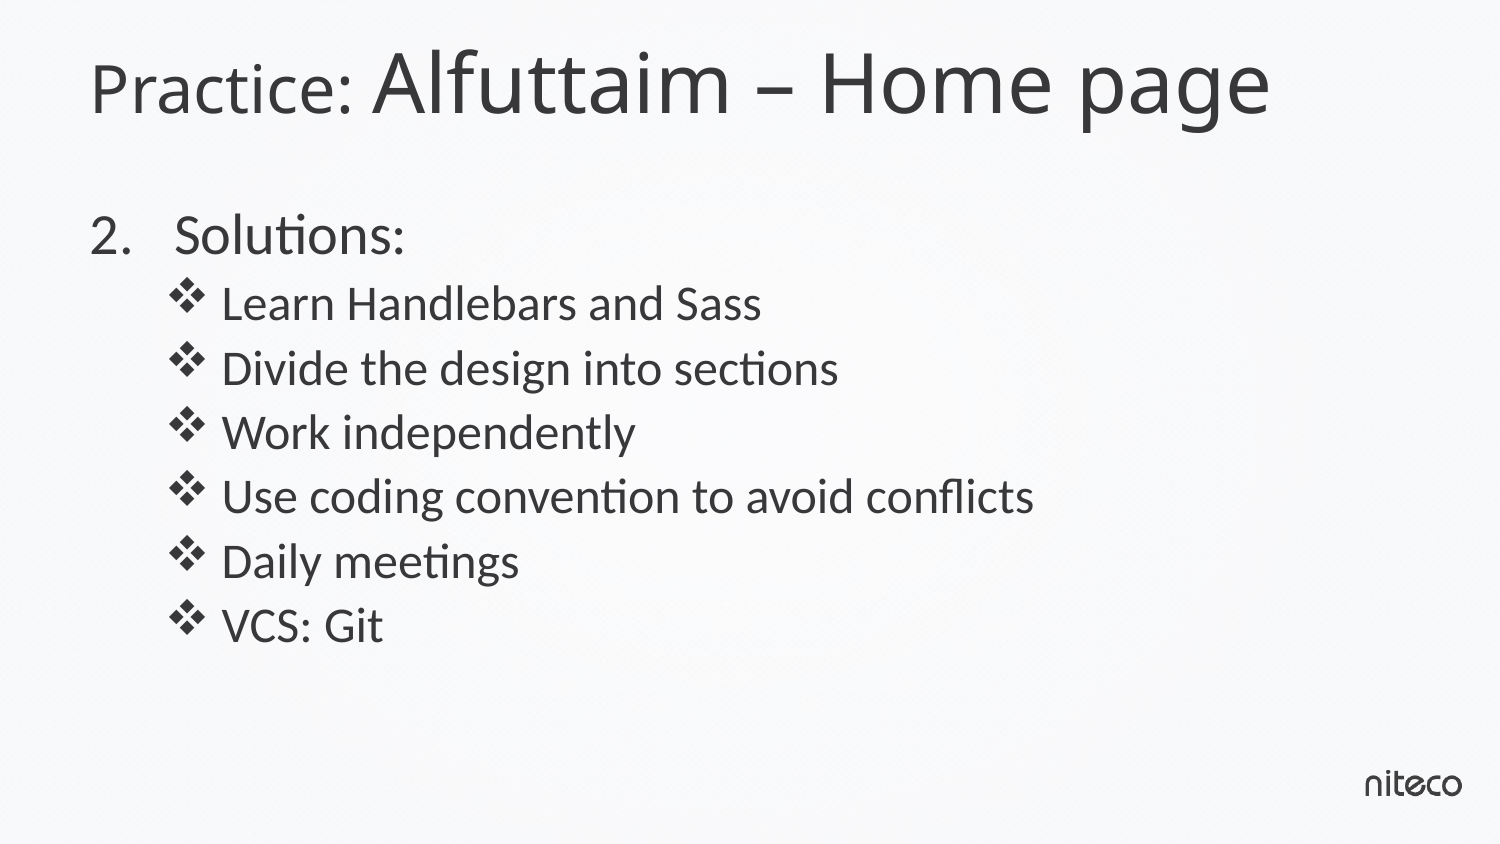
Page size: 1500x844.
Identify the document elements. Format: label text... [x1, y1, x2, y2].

title Practice: Alfuttaim – Home page [75, 33, 1425, 196]
picture [1334, 761, 1471, 806]
list Solutions: Learn Handlebars and Sass Divide the design into sections Work independently Use coding convention to avoid conflicts Daily meetings VCS: Git [75, 196, 1425, 754]
